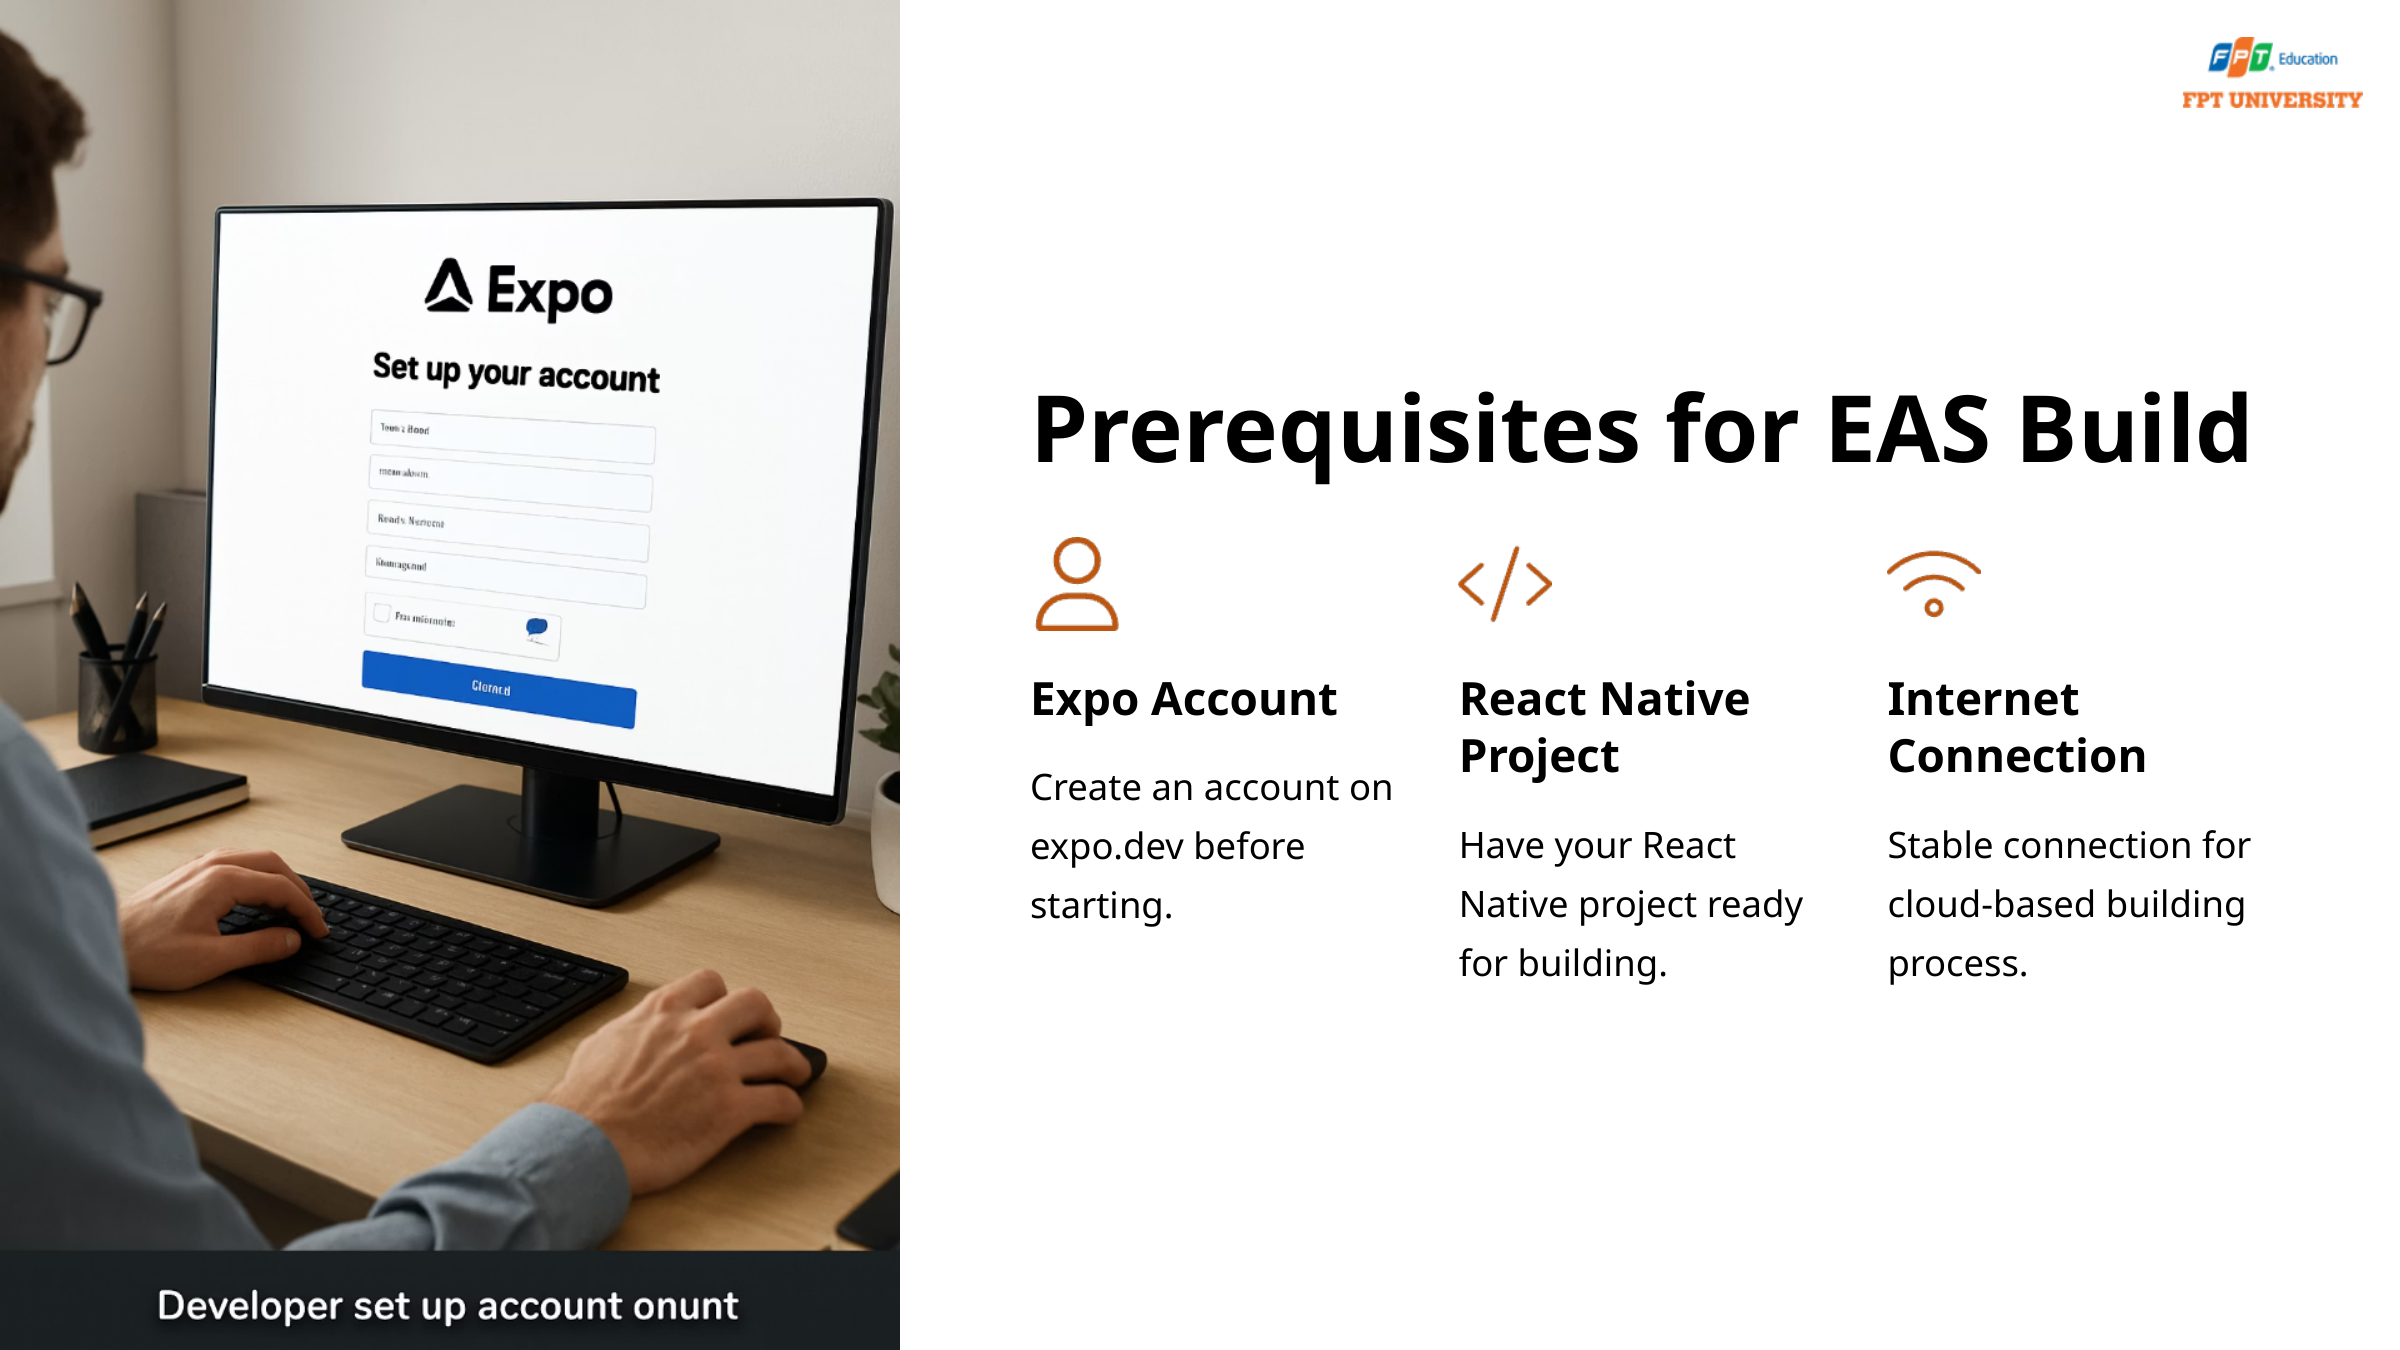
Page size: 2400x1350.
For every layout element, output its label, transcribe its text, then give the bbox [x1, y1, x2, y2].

text_box Have your React Native project ready for building. [1458, 806, 1841, 985]
picture [1458, 537, 1552, 631]
picture [0, 0, 900, 1350]
text_box Expo Account [1030, 667, 1413, 726]
picture [1030, 537, 1124, 631]
text_box Internet Connection [1887, 667, 2270, 784]
picture [1887, 537, 1981, 631]
text_box Prerequisites for EAS Build [1030, 365, 2243, 482]
picture [2182, 37, 2363, 108]
text_box React Native Project [1458, 667, 1841, 784]
text_box Create an account on expo.dev before starting. [1030, 747, 1413, 927]
text_box Stable connection for cloud-based building process. [1887, 806, 2270, 985]
